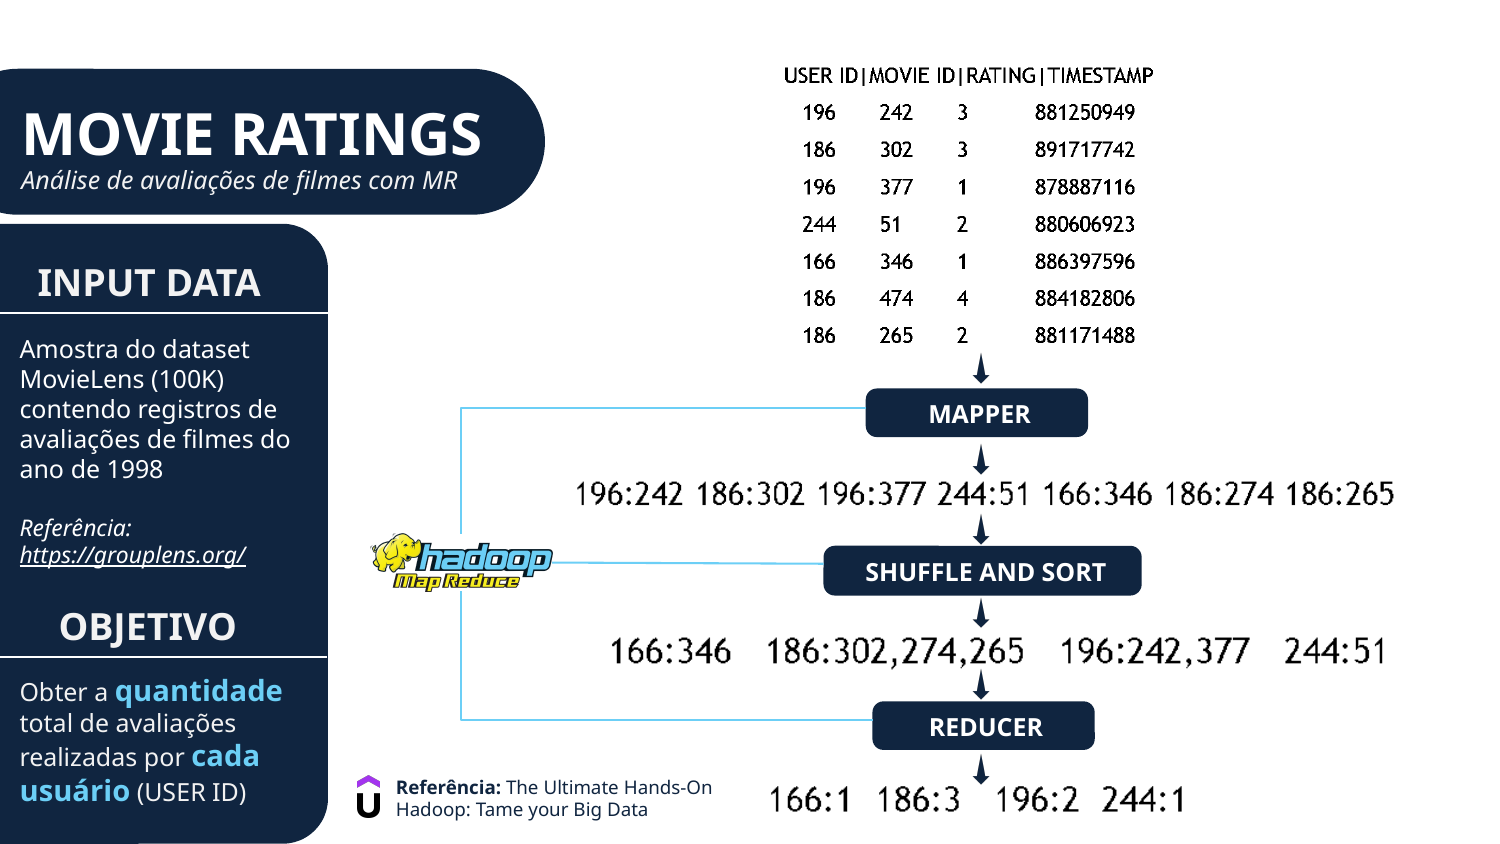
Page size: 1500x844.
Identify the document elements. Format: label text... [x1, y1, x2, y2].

picture [763, 752, 1196, 825]
picture [964, 595, 998, 630]
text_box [461, 591, 873, 721]
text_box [872, 695, 1101, 751]
text_box [0, 223, 328, 312]
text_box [865, 383, 1094, 438]
text_box INPUT DATA [0, 243, 313, 312]
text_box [823, 541, 1149, 596]
picture [356, 774, 380, 818]
text_box [0, 319, 328, 844]
text_box Análise de avaliações de filmes com MR [6, 154, 509, 204]
picture [764, 52, 1188, 385]
text_box MOVIE RATINGS [6, 82, 528, 175]
picture [873, 634, 1393, 701]
text_box [0, 68, 545, 215]
text_box Amostra do dataset MovieLens (100K) contendo registros de avaliações de filmes do ano de 1998 Referência: https://grouplens.org/ [4, 331, 312, 574]
text_box Referência: The Ultimate Hands-On Hadoop: Tame your Big Data [380, 772, 780, 824]
text_box Obter a quantidade total de avaliações realizadas por cada usuário (USER ID) [4, 668, 300, 812]
picture [370, 533, 553, 592]
picture [867, 441, 1403, 546]
text_box OBJETIVO [0, 587, 311, 656]
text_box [461, 407, 867, 535]
